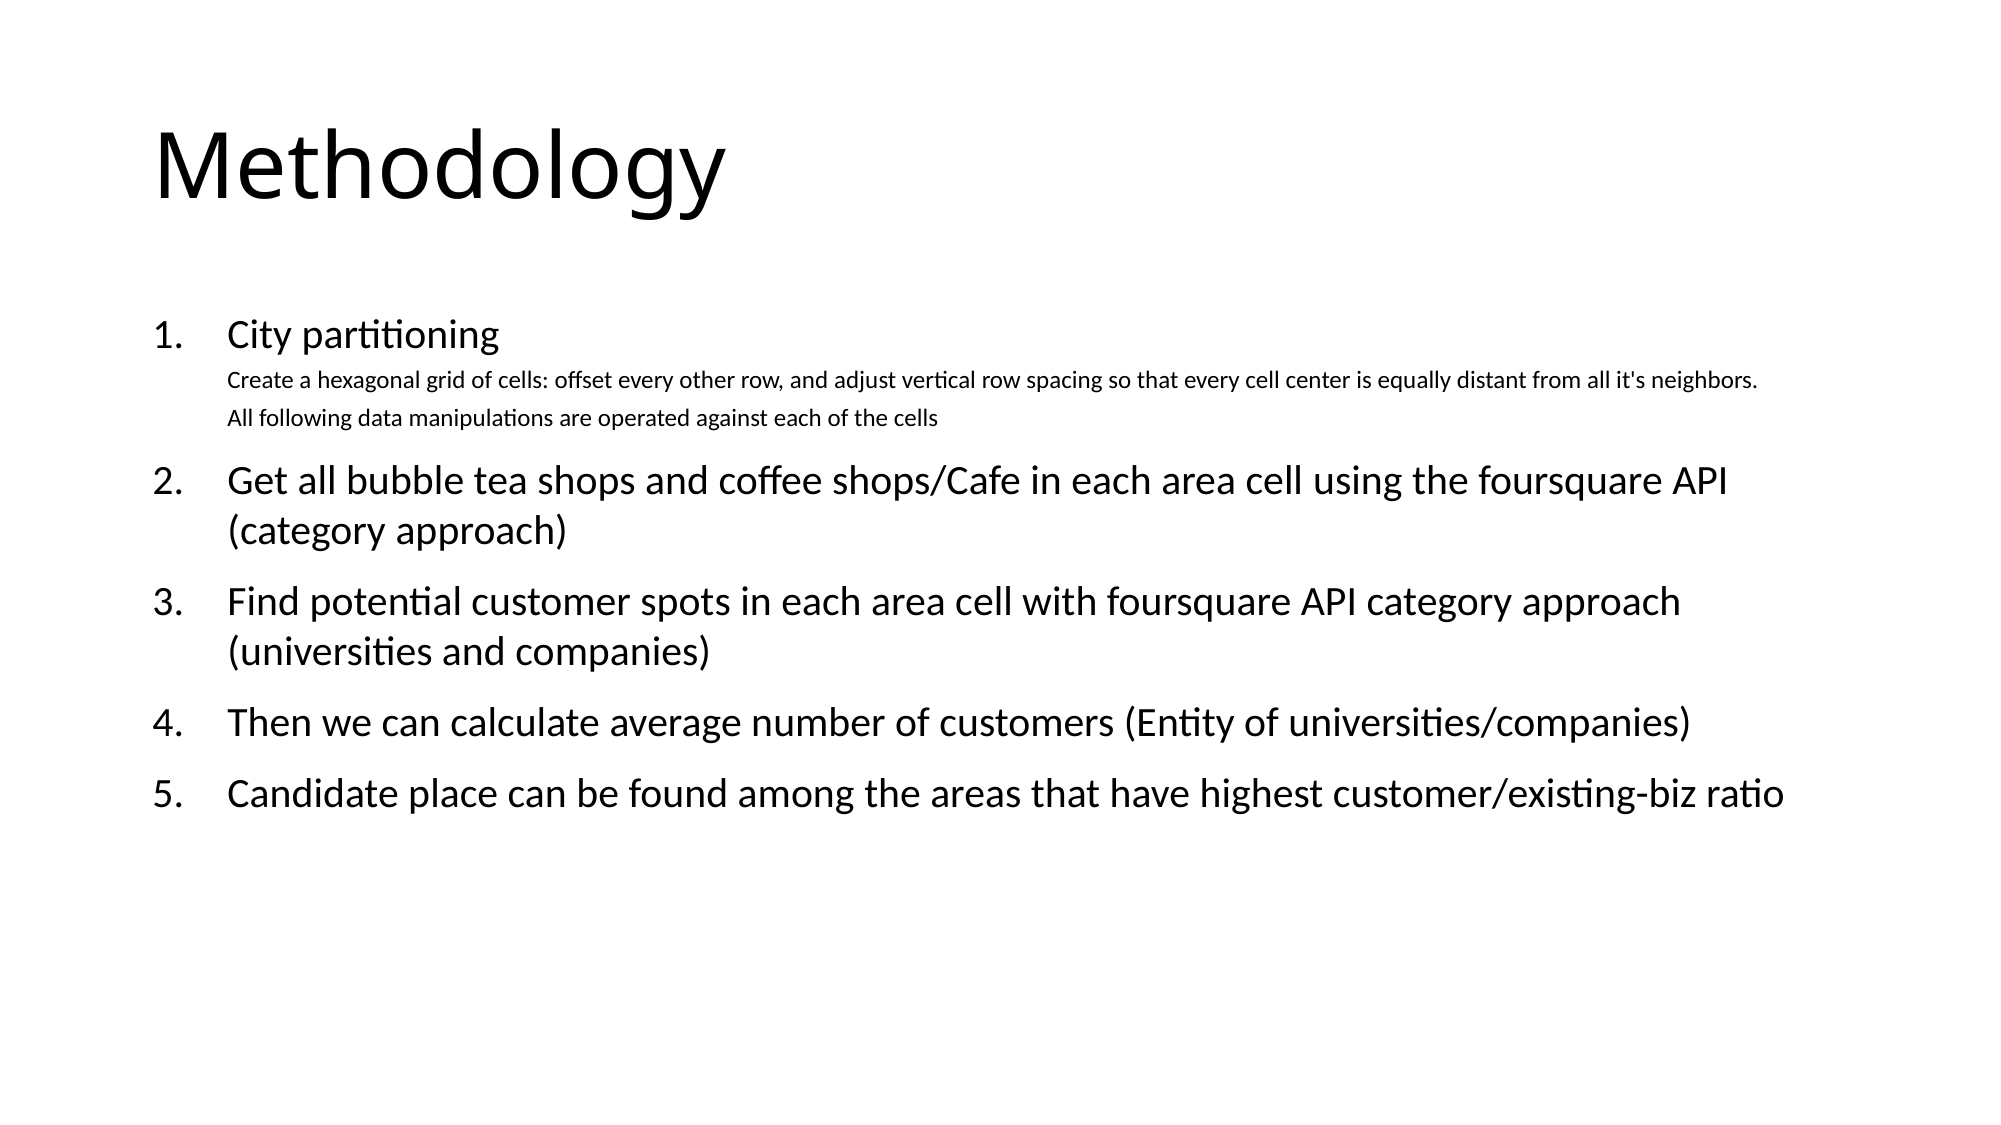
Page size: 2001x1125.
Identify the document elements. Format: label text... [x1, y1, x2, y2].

title Methodology [137, 59, 1863, 278]
list City partitioning Create a hexagonal grid of cells: offset every other row, and adjust vertical row spacing so that every cell center is equally distant from all it's neighbors. All following data manipulations are operated against each of the cells Get all bubble tea shops and coffee shops/Cafe in each area cell using the foursquare API (category approach) Find potential customer spots in each area cell with foursquare API category approach (universities and companies) Then we can calculate average number of customers (Entity of universities/companies) Candidate place can be found among the areas that have highest customer/existing-biz ratio [137, 299, 1888, 1014]
